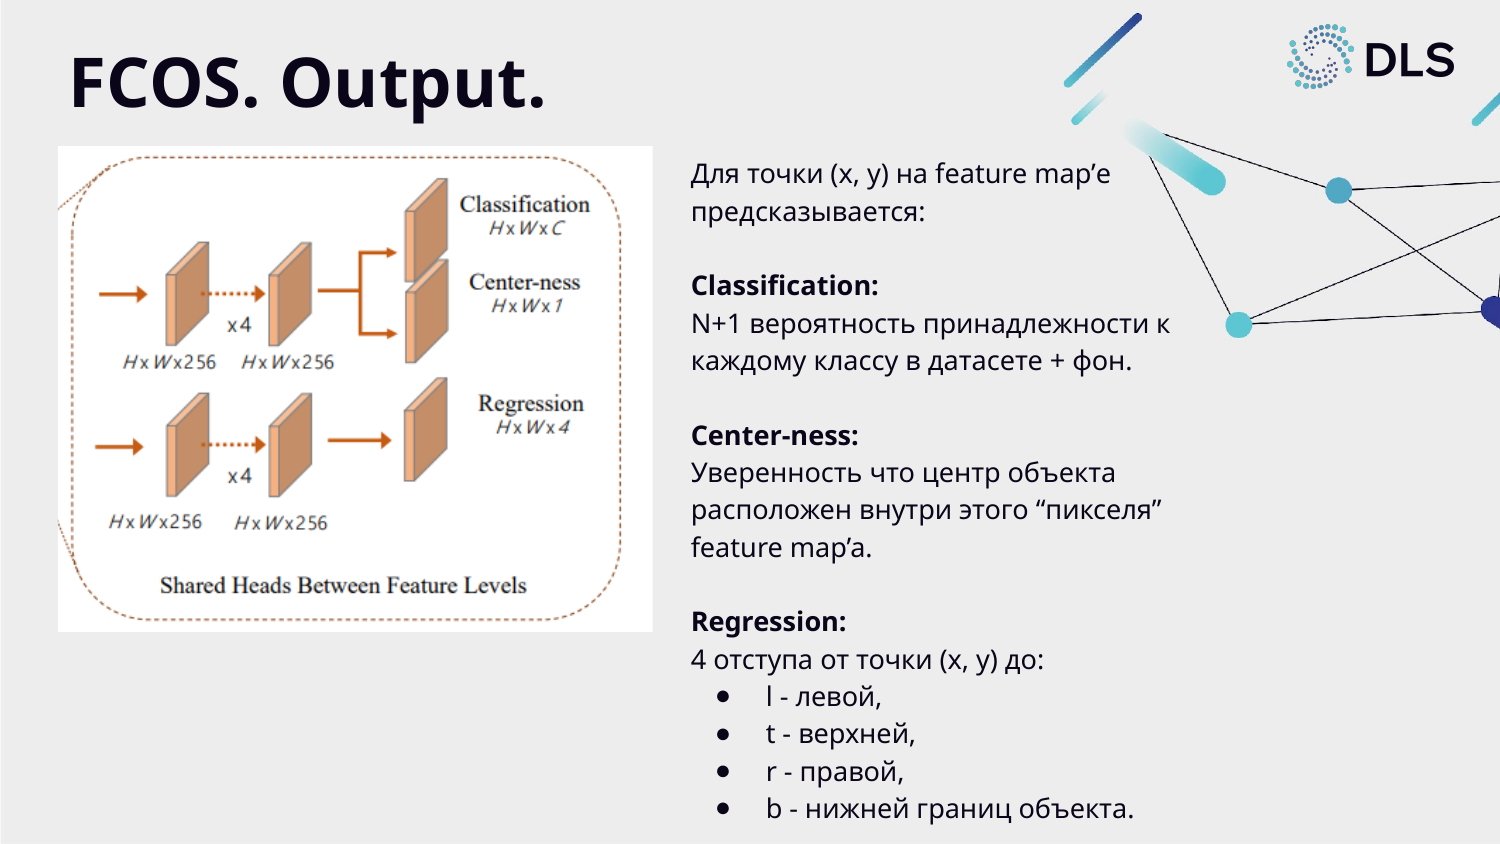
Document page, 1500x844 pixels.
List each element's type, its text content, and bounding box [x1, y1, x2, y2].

list Для точки (x, y) на feature map’е предсказывается: Classification: N+1 вероятность принадлежности к каждому классу в датасете + фон. Center-ness: Уверенность что центр объекта расположен внутри этого “пикселя” feature map’a. Regression: 4 отступа от точки (x, y) до: l - левой, t - верхней, r - правой, b - нижней границ объекта. [679, 146, 1224, 830]
title FCOS. Output. [57, 24, 1100, 147]
picture [0, 0, 1500, 844]
